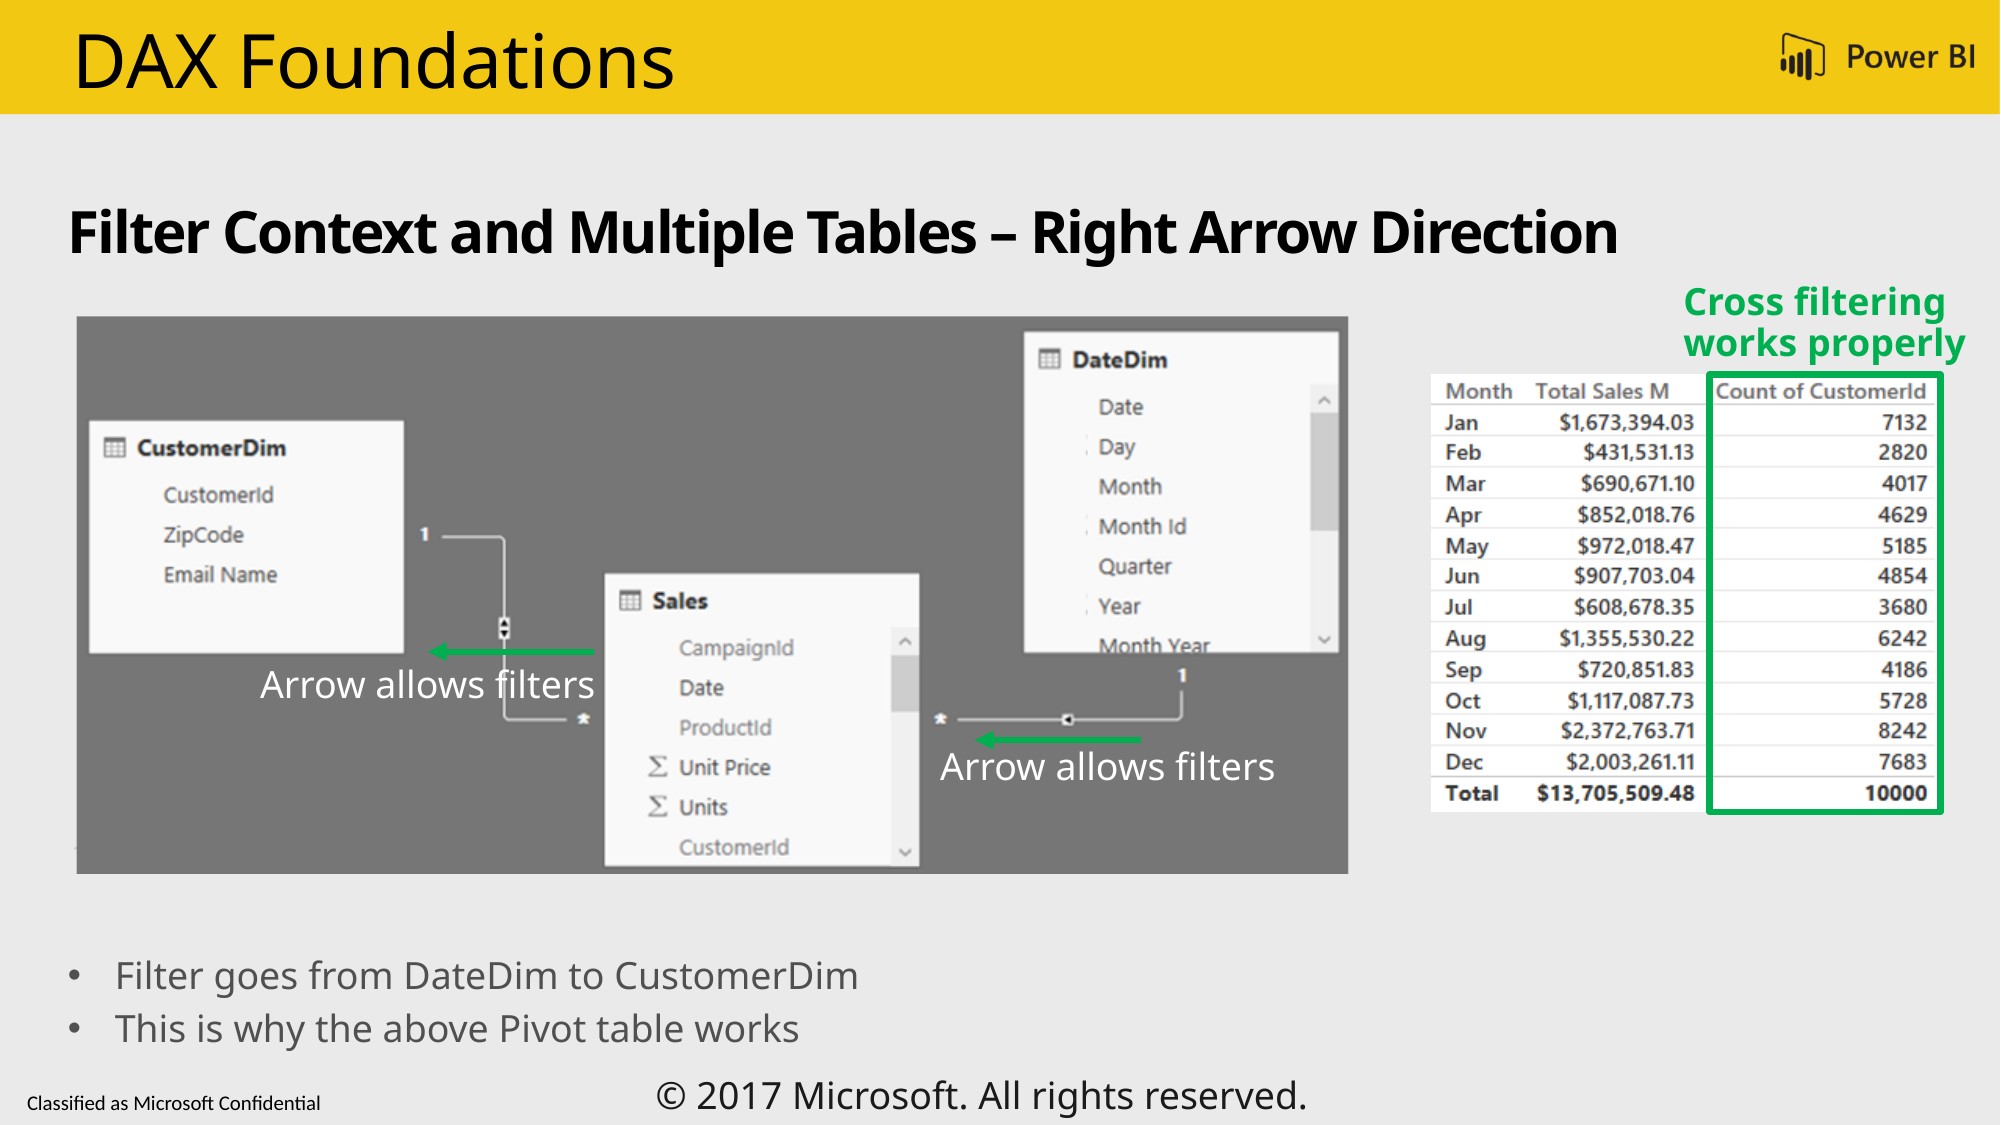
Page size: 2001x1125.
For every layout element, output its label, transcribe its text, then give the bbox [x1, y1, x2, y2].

picture [1430, 374, 1941, 813]
text_box Cross filtering works properly [1653, 259, 2000, 389]
title Filter Context and Multiple Tables – Right Arrow Direction [43, 188, 1956, 275]
text_box Filter goes from DateDim to CustomerDim This is why the above Pivot table works [0, 949, 923, 1058]
picture [1768, 23, 1985, 91]
picture [74, 312, 1357, 874]
text_box [0, 0, 2000, 115]
text_box DAX Foundations [58, 5, 1879, 111]
